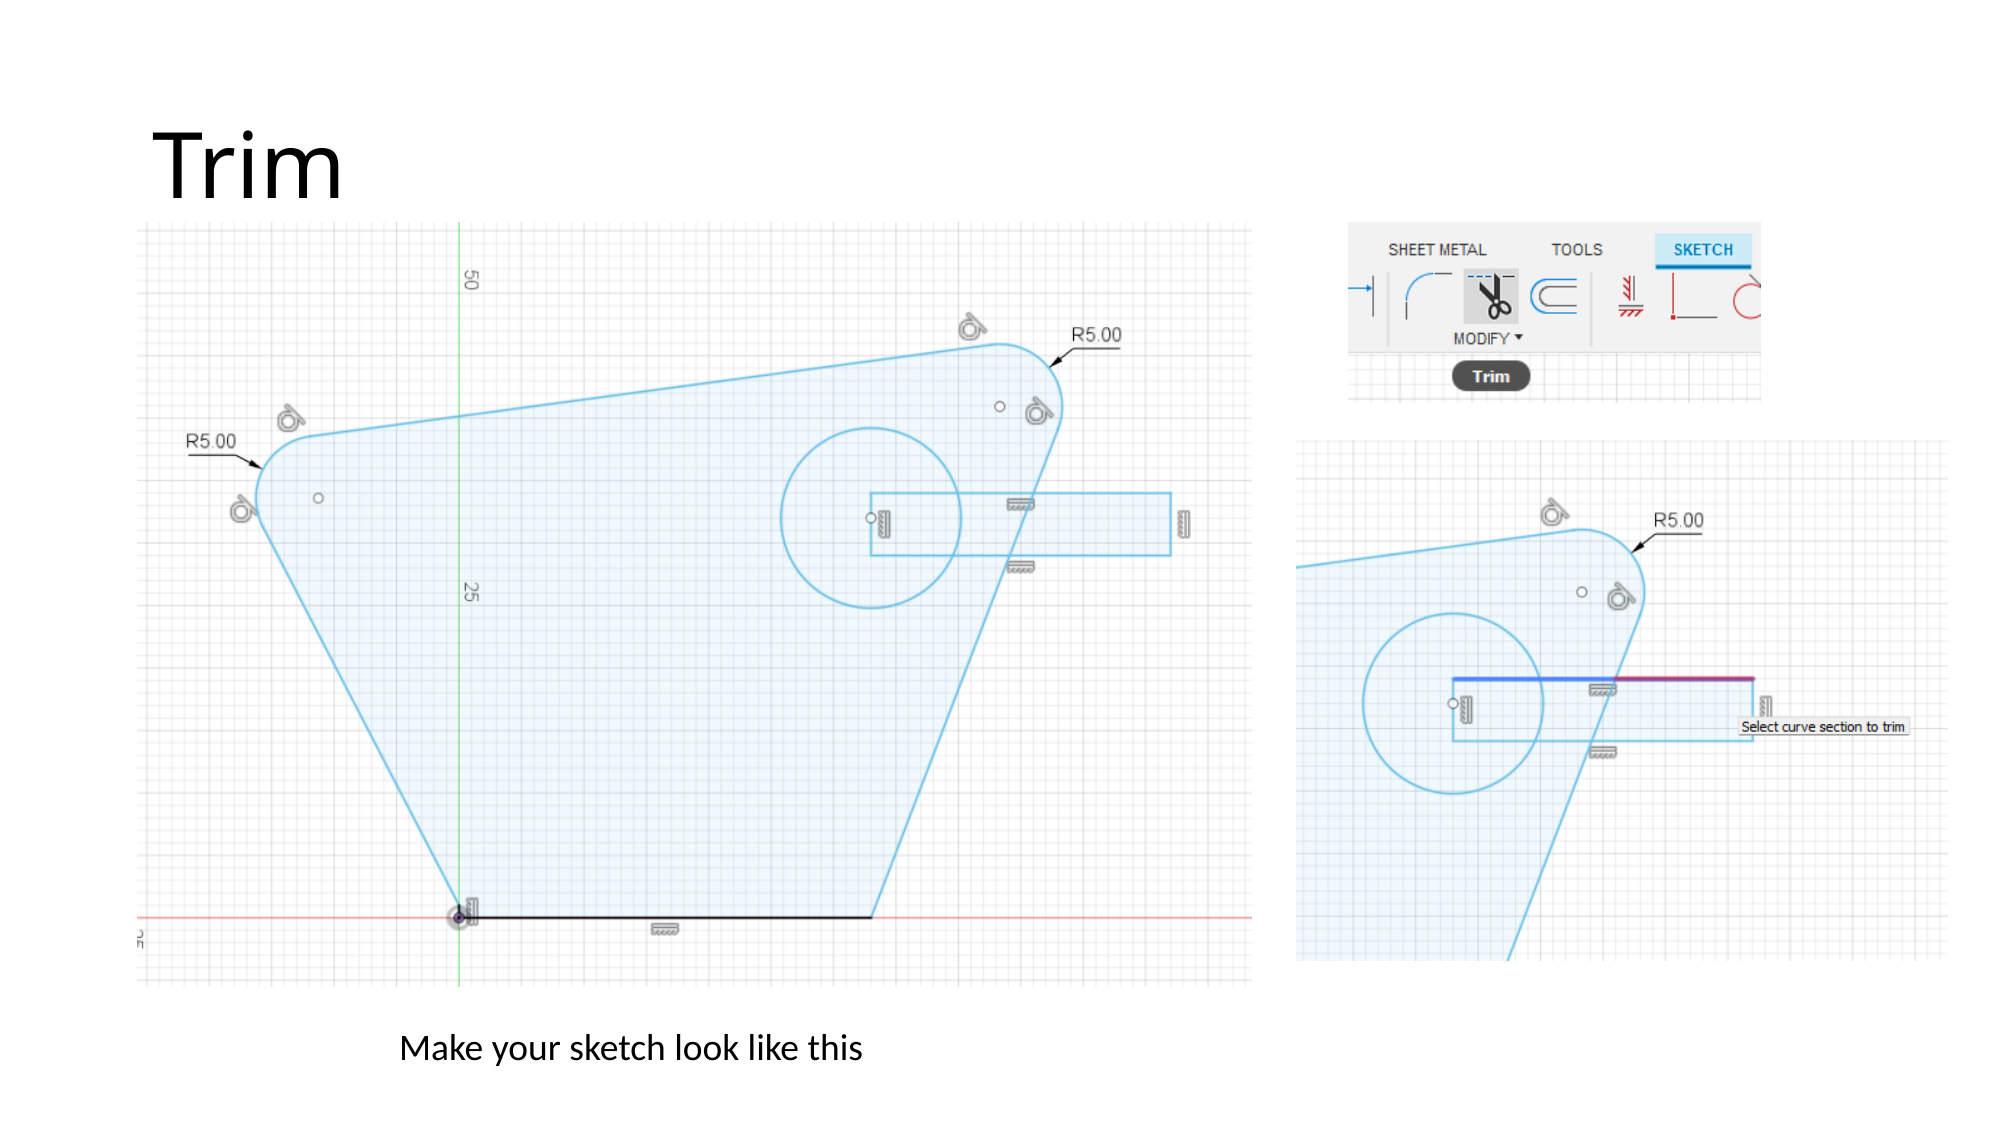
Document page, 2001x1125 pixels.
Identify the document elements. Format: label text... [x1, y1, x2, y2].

picture [137, 222, 1252, 987]
picture [1348, 222, 1761, 403]
picture [1296, 440, 1948, 961]
text_box Make your sketch look like this [384, 1015, 933, 1076]
title Trim [137, 59, 1863, 278]
